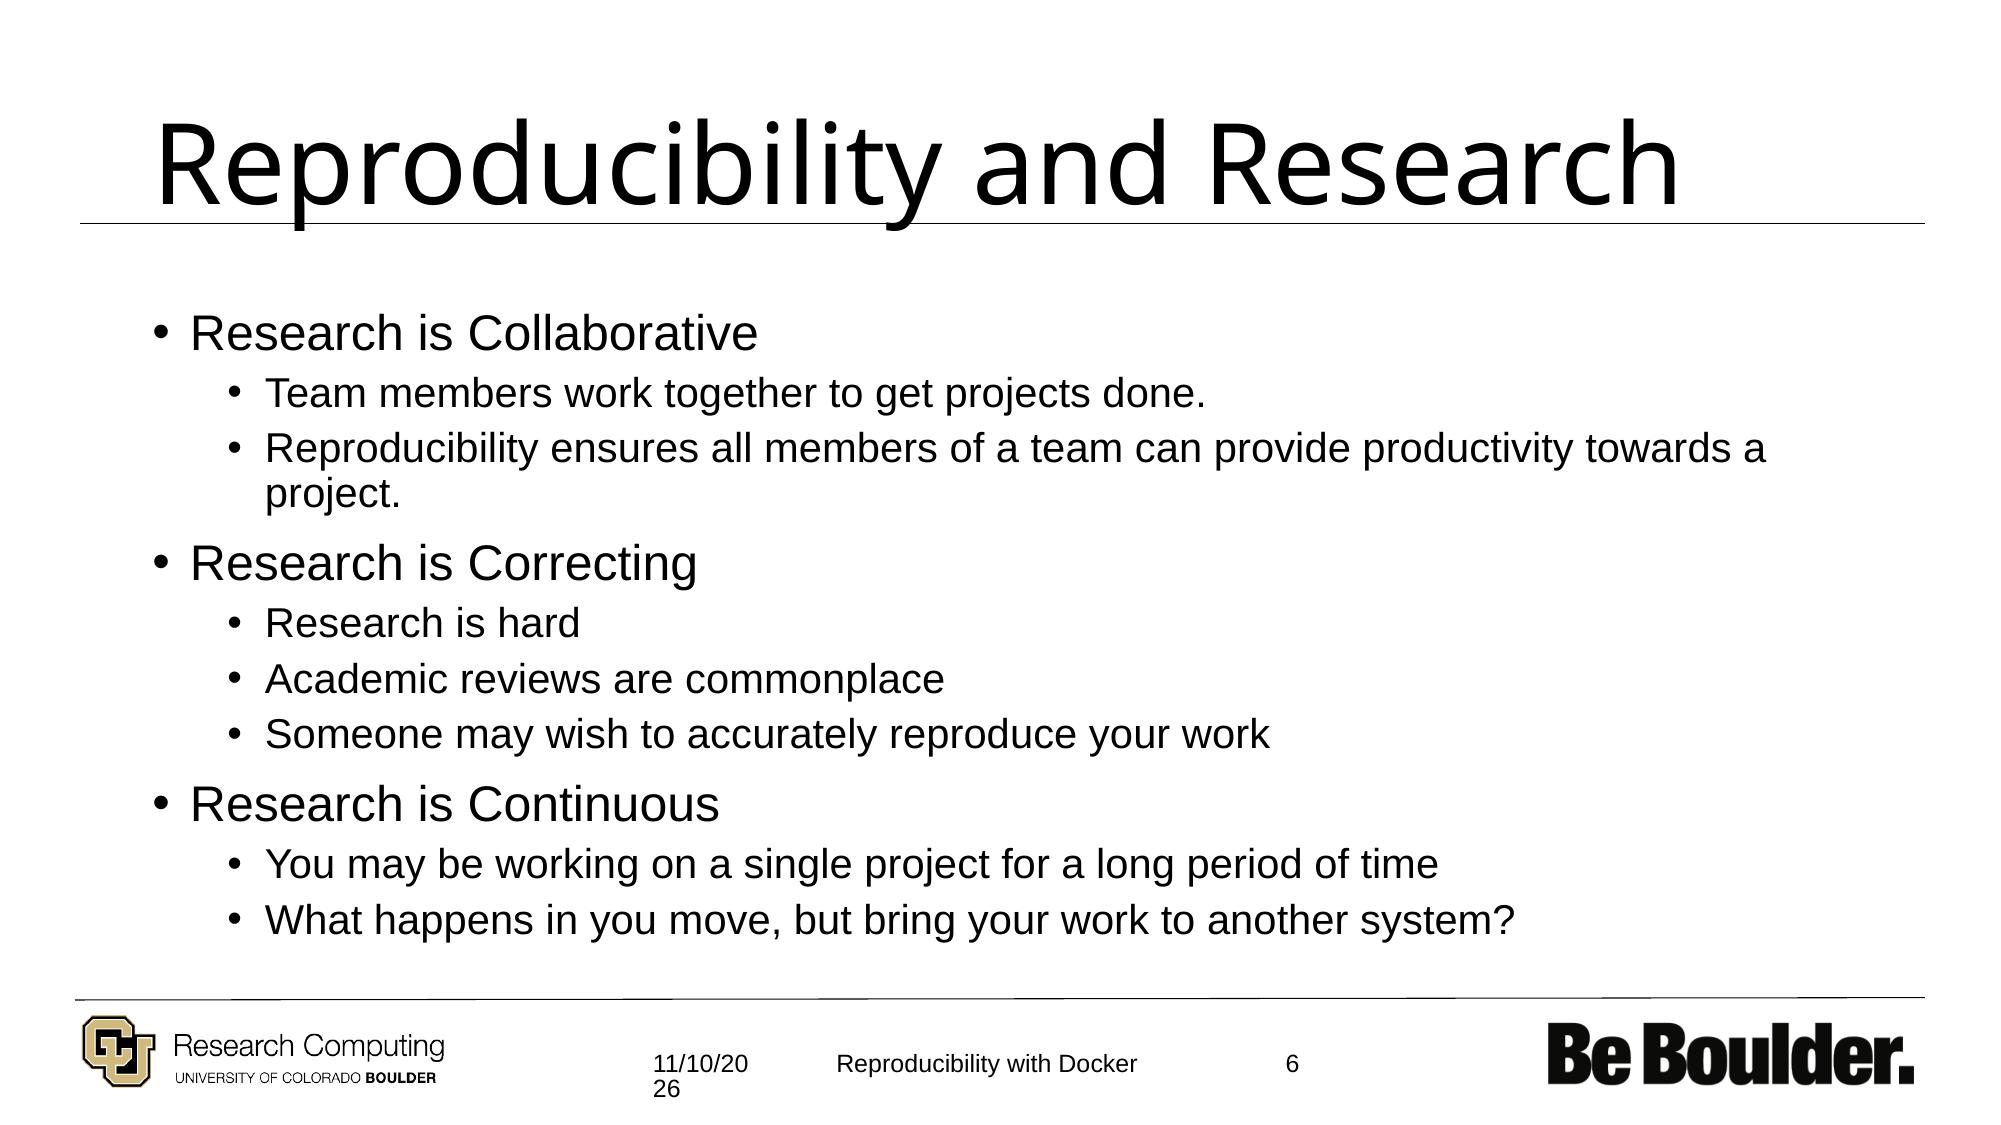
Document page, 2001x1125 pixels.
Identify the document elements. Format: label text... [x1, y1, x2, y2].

picture [81, 1015, 444, 1088]
slide_number 6 [1202, 1032, 1315, 1093]
picture [1524, 1015, 1938, 1088]
footer Reproducibility with Docker [772, 1032, 1202, 1093]
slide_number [637, 1032, 772, 1093]
title Reproducibility and Research [137, 59, 1863, 278]
list Research is Collaborative Team members work together to get projects done. Reproducibility ensures all members of a team can provide productivity towards a project. Research is Correcting Research is hard Academic reviews are commonplace Someone may wish to accurately reproduce your work Research is Continuous You may be working on a single project for a long period of time What happens in you move, but bring your work to another system? [137, 299, 1863, 983]
